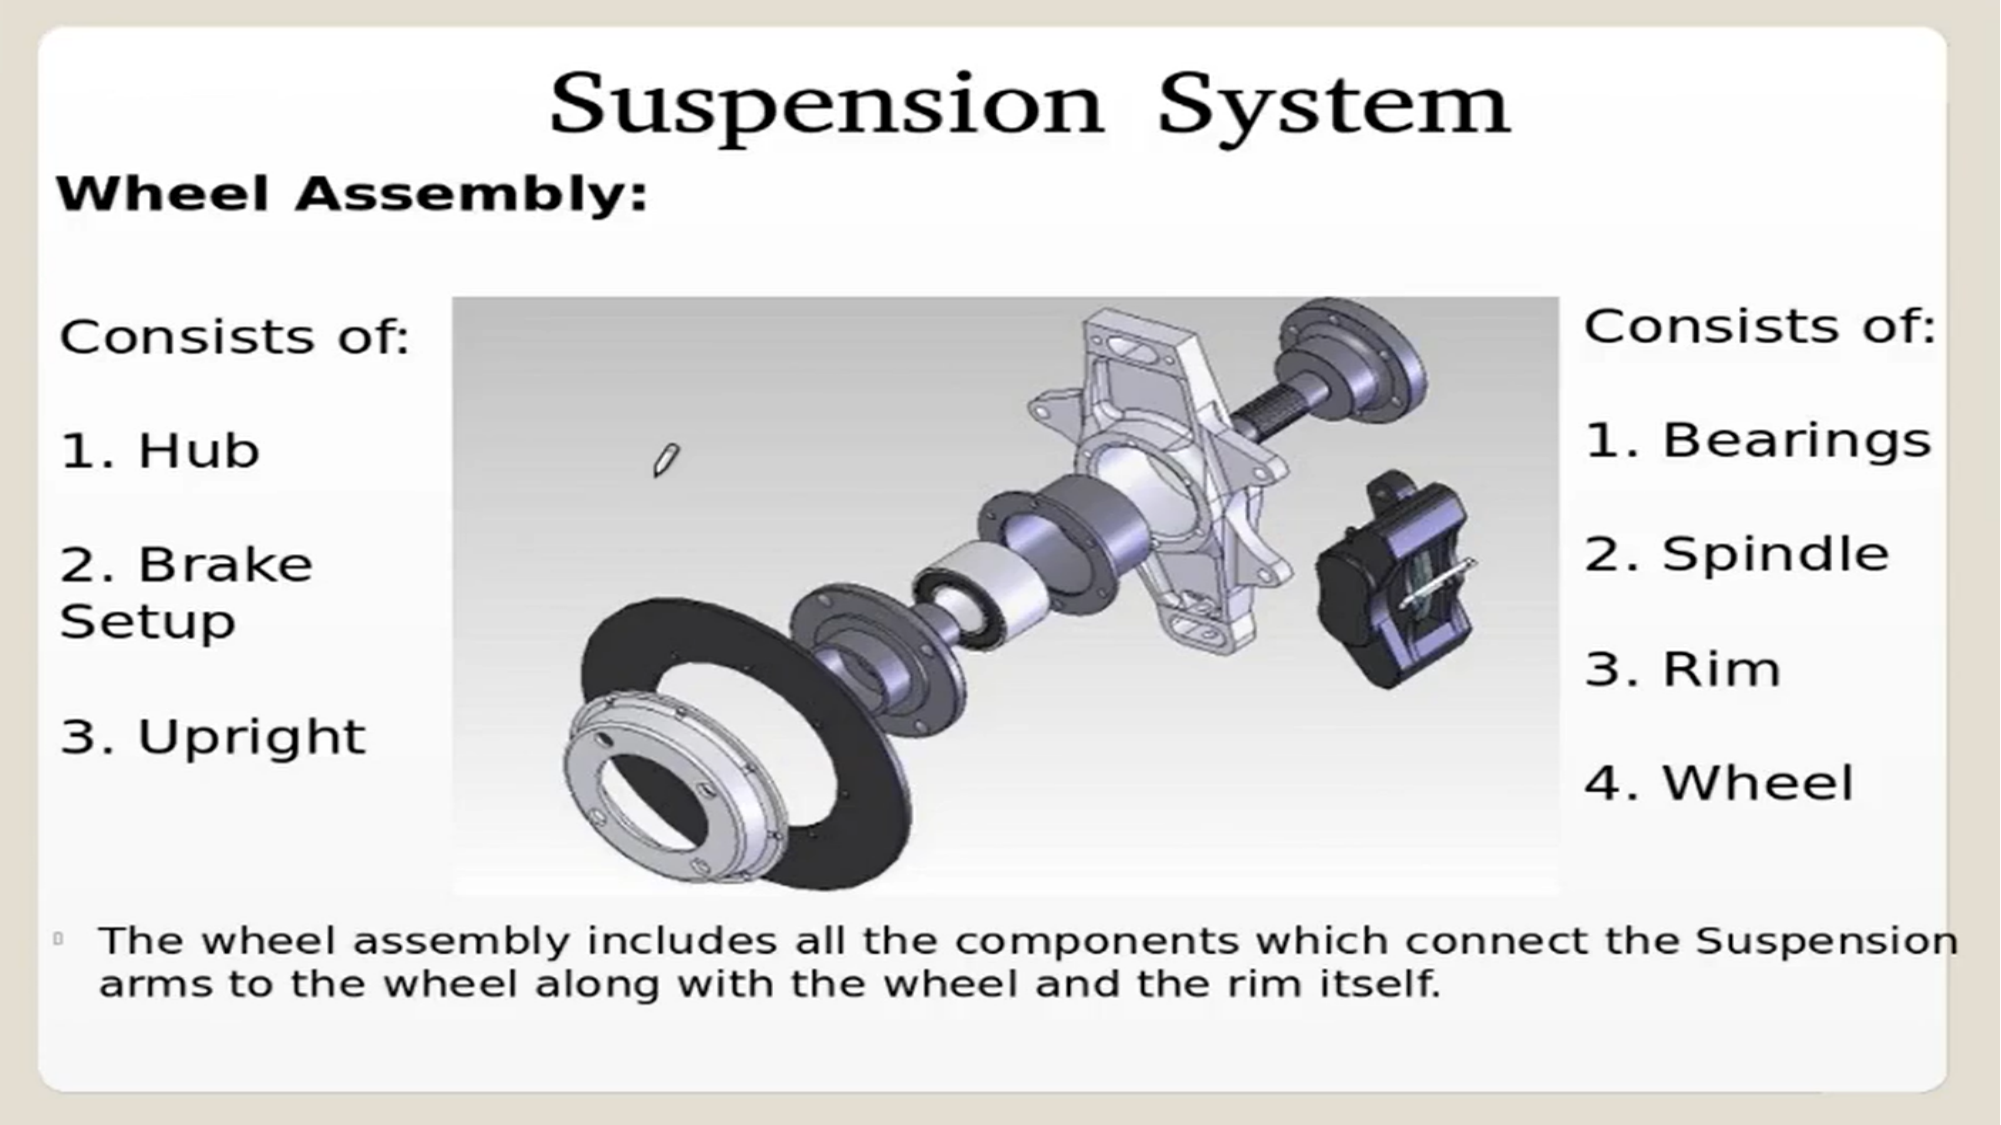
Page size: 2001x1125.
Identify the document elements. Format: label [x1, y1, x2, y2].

list [0, 0, 2000, 1125]
